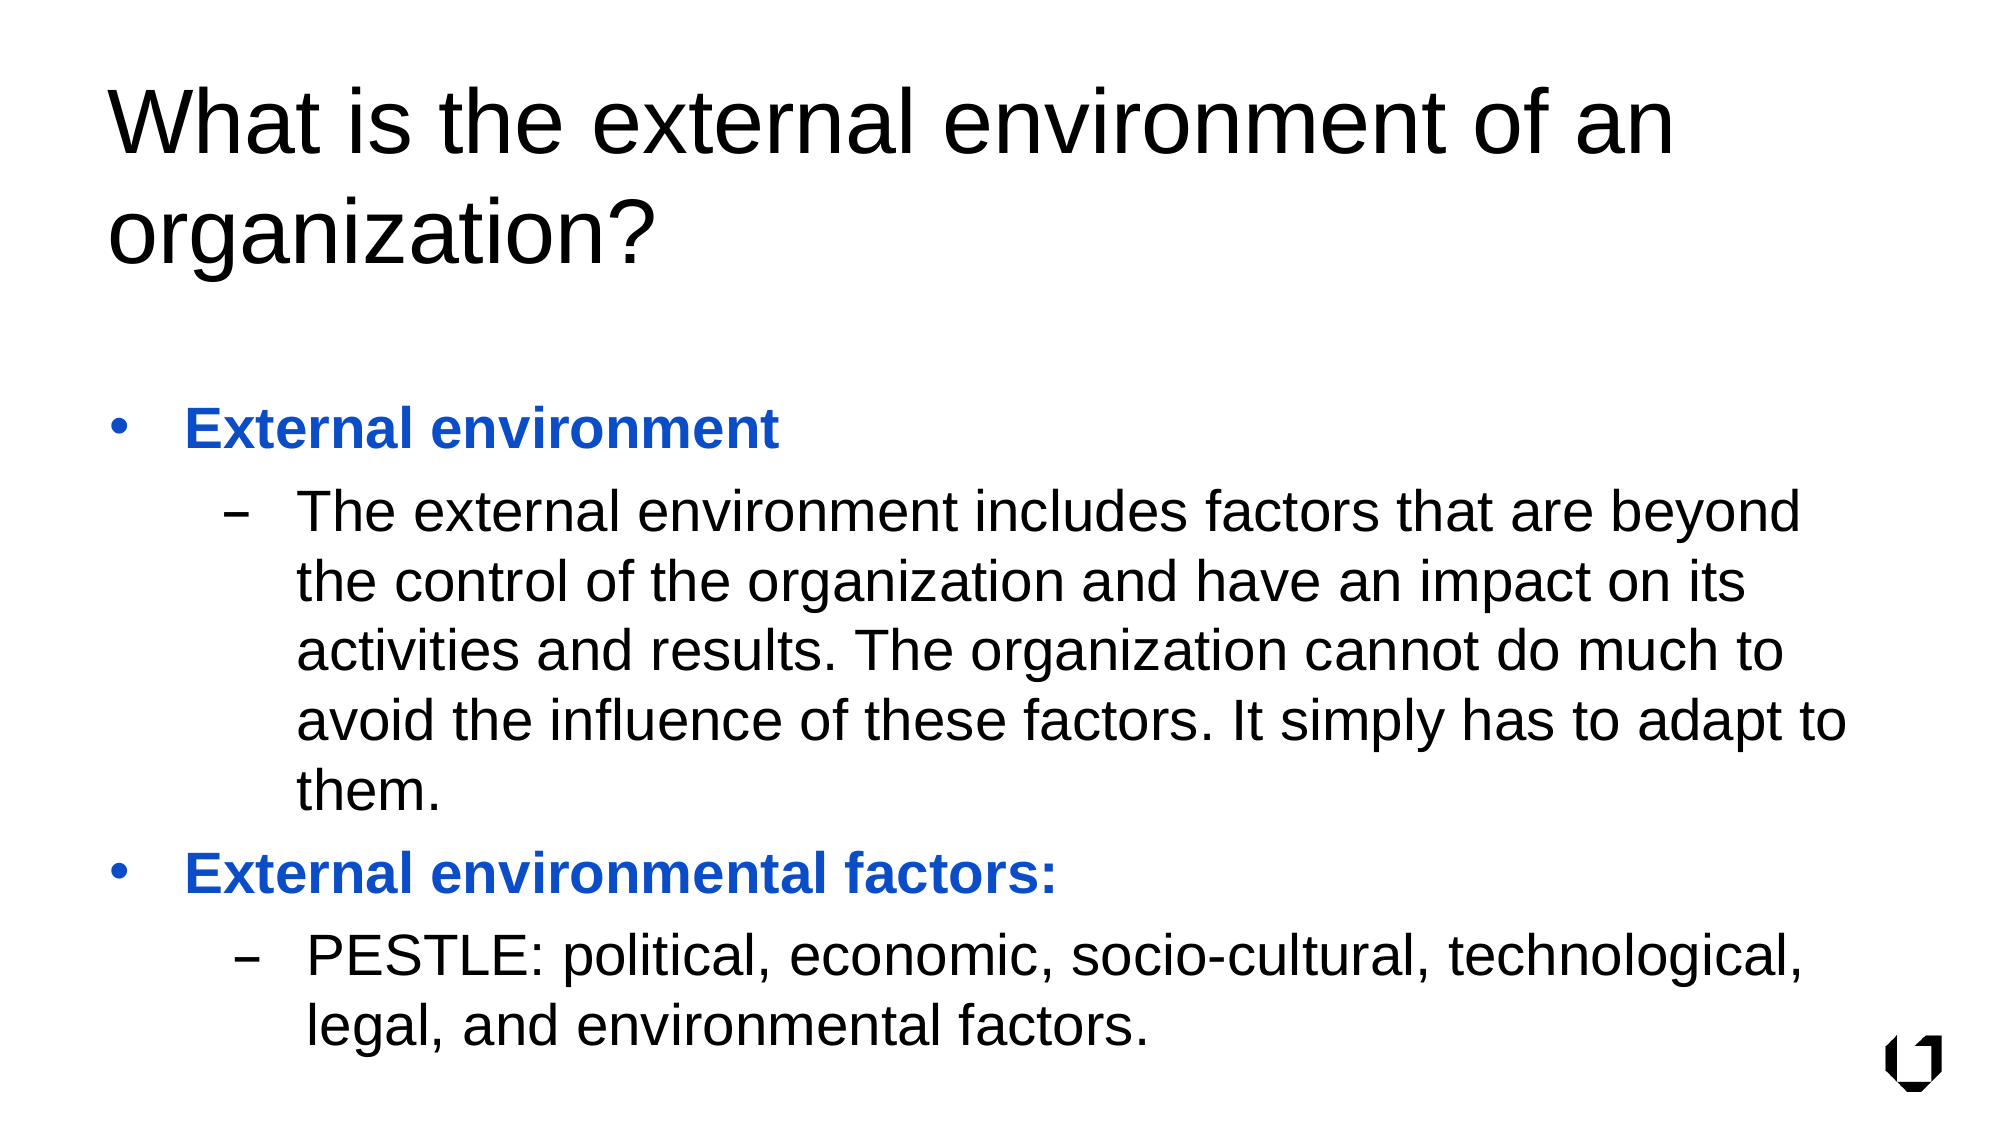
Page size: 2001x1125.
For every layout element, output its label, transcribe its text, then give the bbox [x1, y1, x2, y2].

text_box What is the external environment of an organization? [92, 54, 1904, 290]
text_box External environment The external environment includes factors that are beyond the control of the organization and have an impact on its activities and results. The organization cannot do much to avoid the influence of these factors. It simply has to adapt to them. External environmental factors: PESTLE: political, economic, socio-cultural, technological, legal, and environmental factors. [94, 382, 1906, 1065]
picture [1885, 1035, 1943, 1093]
